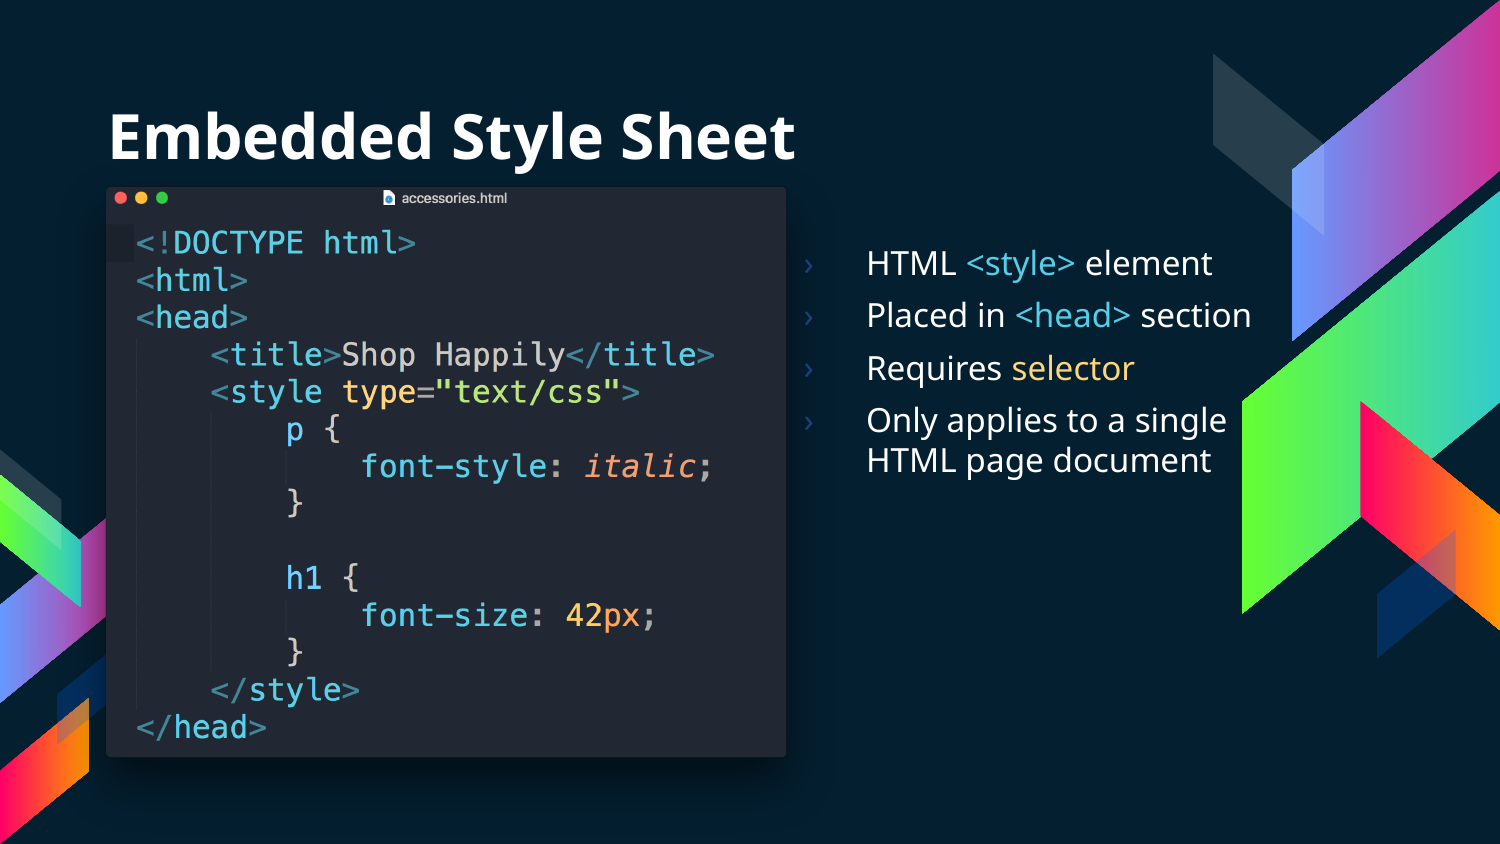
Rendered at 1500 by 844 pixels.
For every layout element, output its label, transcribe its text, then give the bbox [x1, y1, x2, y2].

title Embedded Style Sheet [92, 82, 1072, 188]
list HTML <style> element Placed in <head> section Requires selector Only applies to a single HTML page document [848, 227, 1319, 659]
picture [48, 153, 845, 840]
